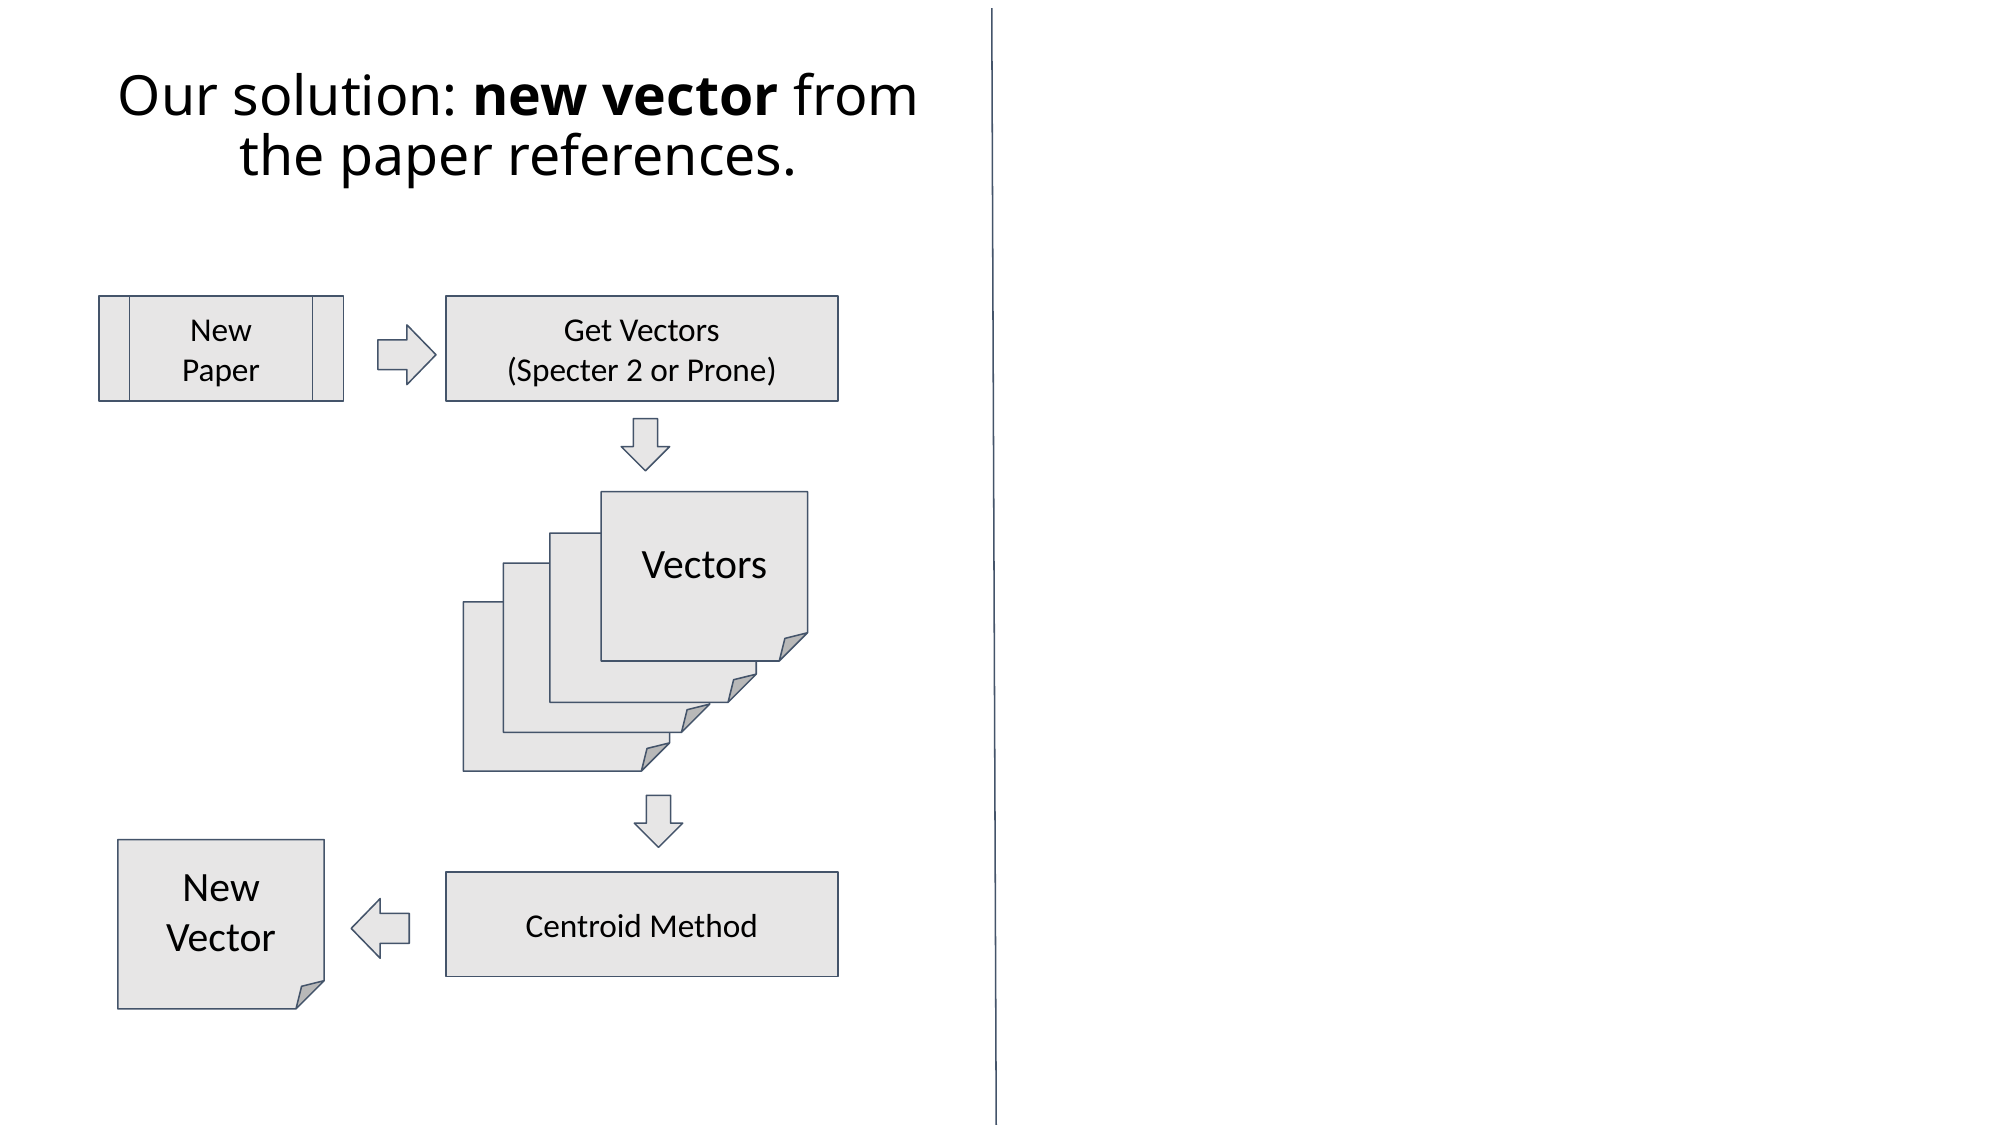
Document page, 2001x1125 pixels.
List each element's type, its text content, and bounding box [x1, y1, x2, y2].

text_box [377, 324, 437, 385]
text_box [634, 795, 683, 848]
text_box Get Vectors (Specter 2 or Prone) [446, 295, 838, 401]
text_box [991, 8, 997, 1125]
text_box New Paper [98, 295, 344, 401]
text_box [621, 418, 670, 471]
title Our solution: new vector from the paper references. [68, 47, 970, 217]
text_box Vectors [601, 491, 808, 662]
text_box [351, 898, 410, 959]
text_box [549, 533, 757, 703]
text_box Centroid Method [446, 871, 838, 977]
text_box New Vector [117, 839, 325, 1009]
text_box [463, 601, 670, 772]
text_box [503, 563, 710, 733]
